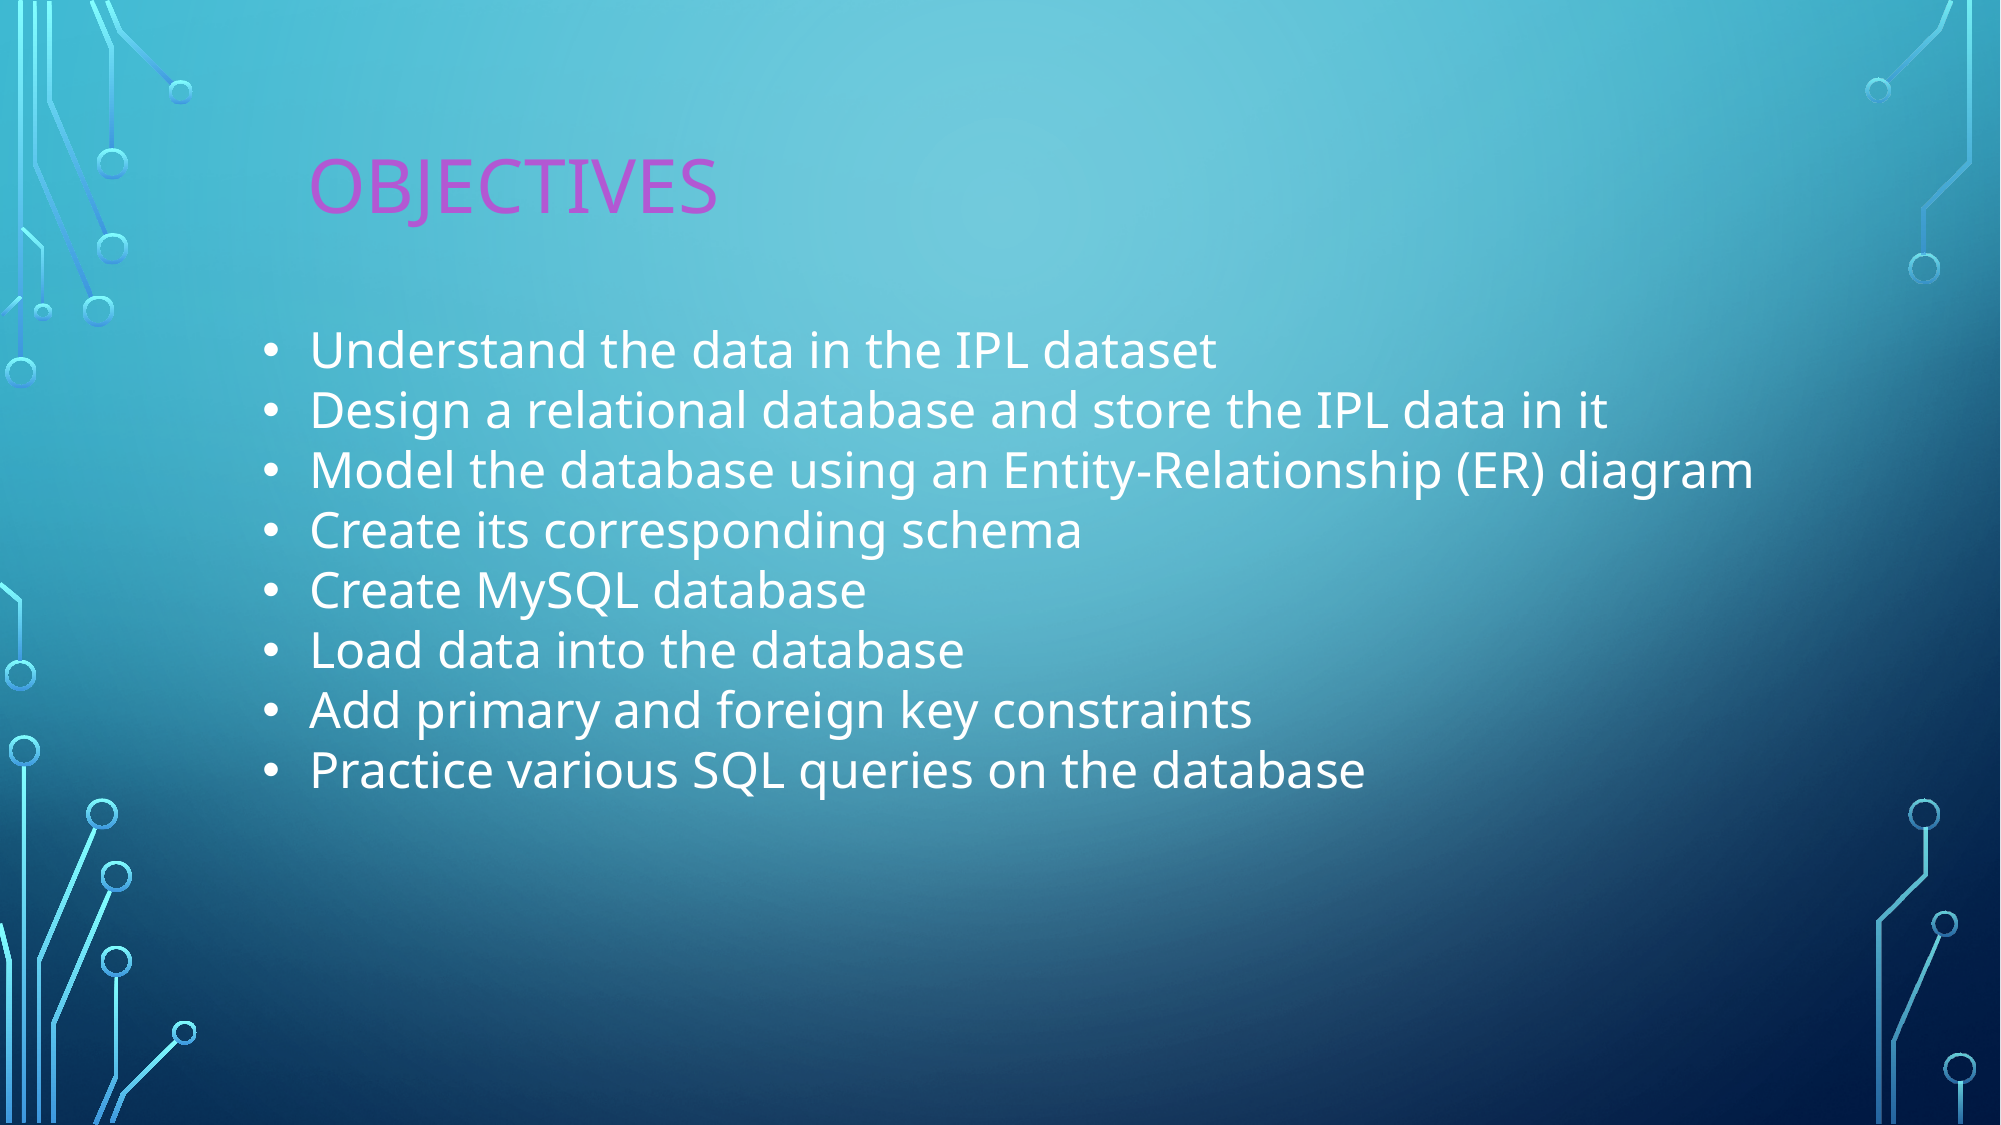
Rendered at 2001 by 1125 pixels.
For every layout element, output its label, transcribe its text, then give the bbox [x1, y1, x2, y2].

text_box Understand the data in the IPL dataset Design a relational database and store the IPL data in it Model the database using an Entity-Relationship (ER) diagram Create its corresponding schema Create MySQL database Load data into the database Add primary and foreign key constraints Practice various SQL queries on the database [172, 311, 1928, 912]
text_box OBJECTIVES [292, 131, 735, 237]
